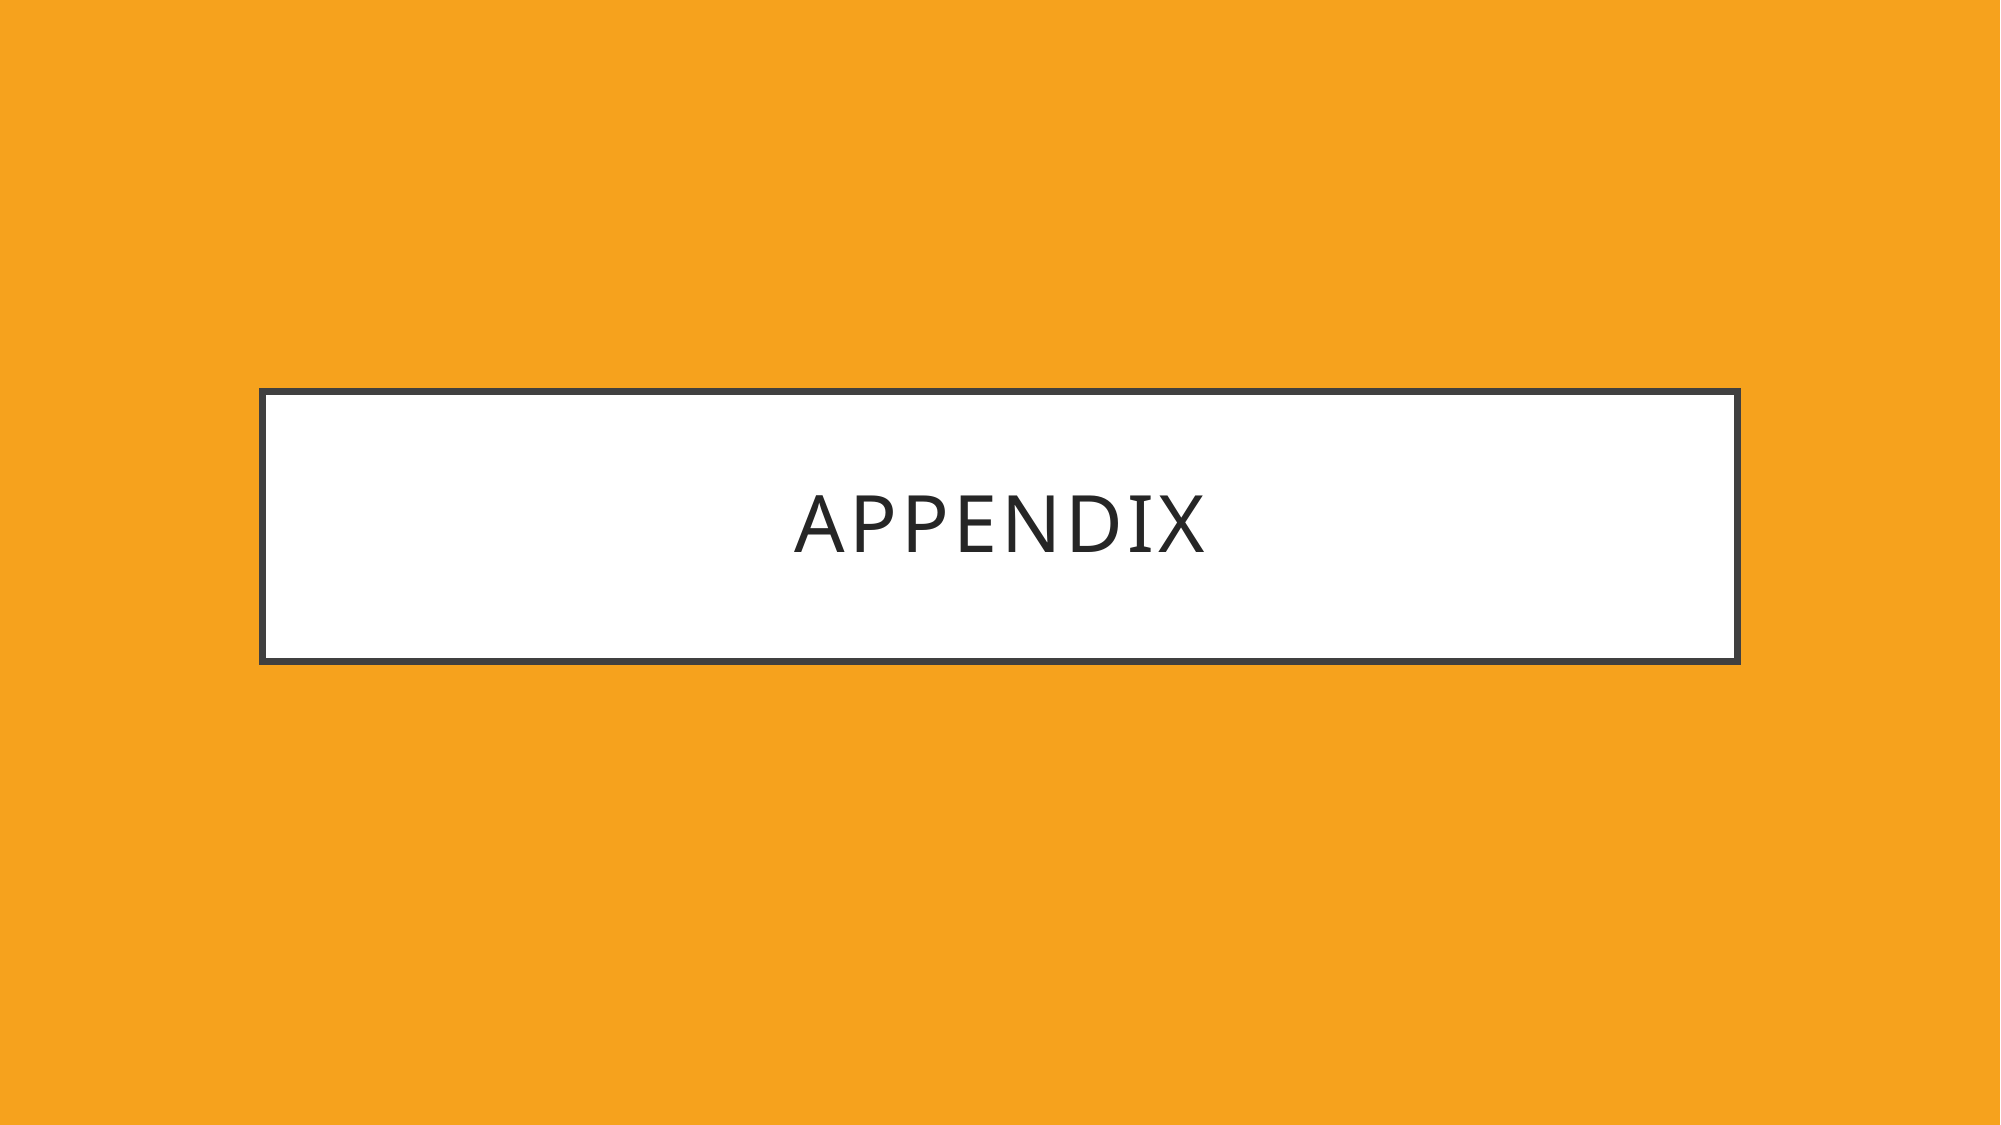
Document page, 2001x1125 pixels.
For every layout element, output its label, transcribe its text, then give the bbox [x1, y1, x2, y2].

title APPENDIX [259, 388, 1741, 665]
